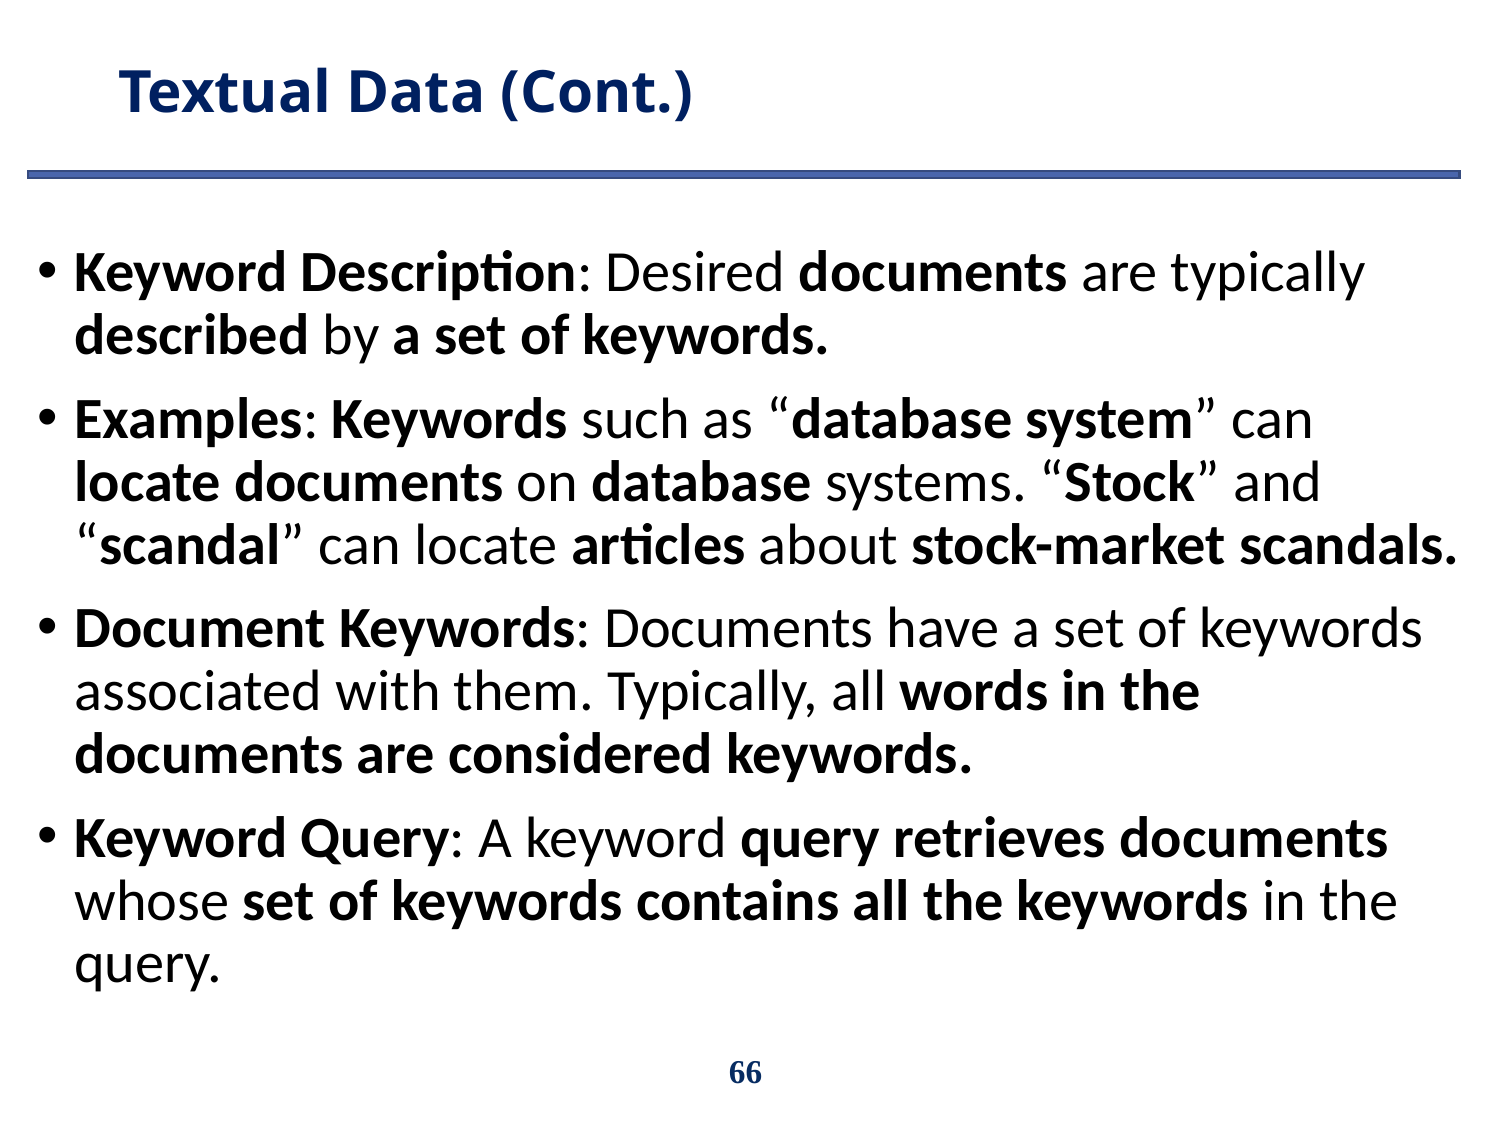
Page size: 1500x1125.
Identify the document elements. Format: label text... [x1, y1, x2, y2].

list Keyword Description: Desired documents are typically described by a set of keywords. Examples: Keywords such as “database system” can locate documents on database systems. “Stock” and “scandal” can locate articles about stock-market scandals. Document Keywords: Documents have a set of keywords associated with them. Typically, all words in the documents are considered keywords. Keyword Query: A keyword query retrieves documents whose set of keywords contains all the keywords in the query. [22, 234, 1480, 1125]
title Textual Data (Cont.) [103, 22, 1397, 166]
